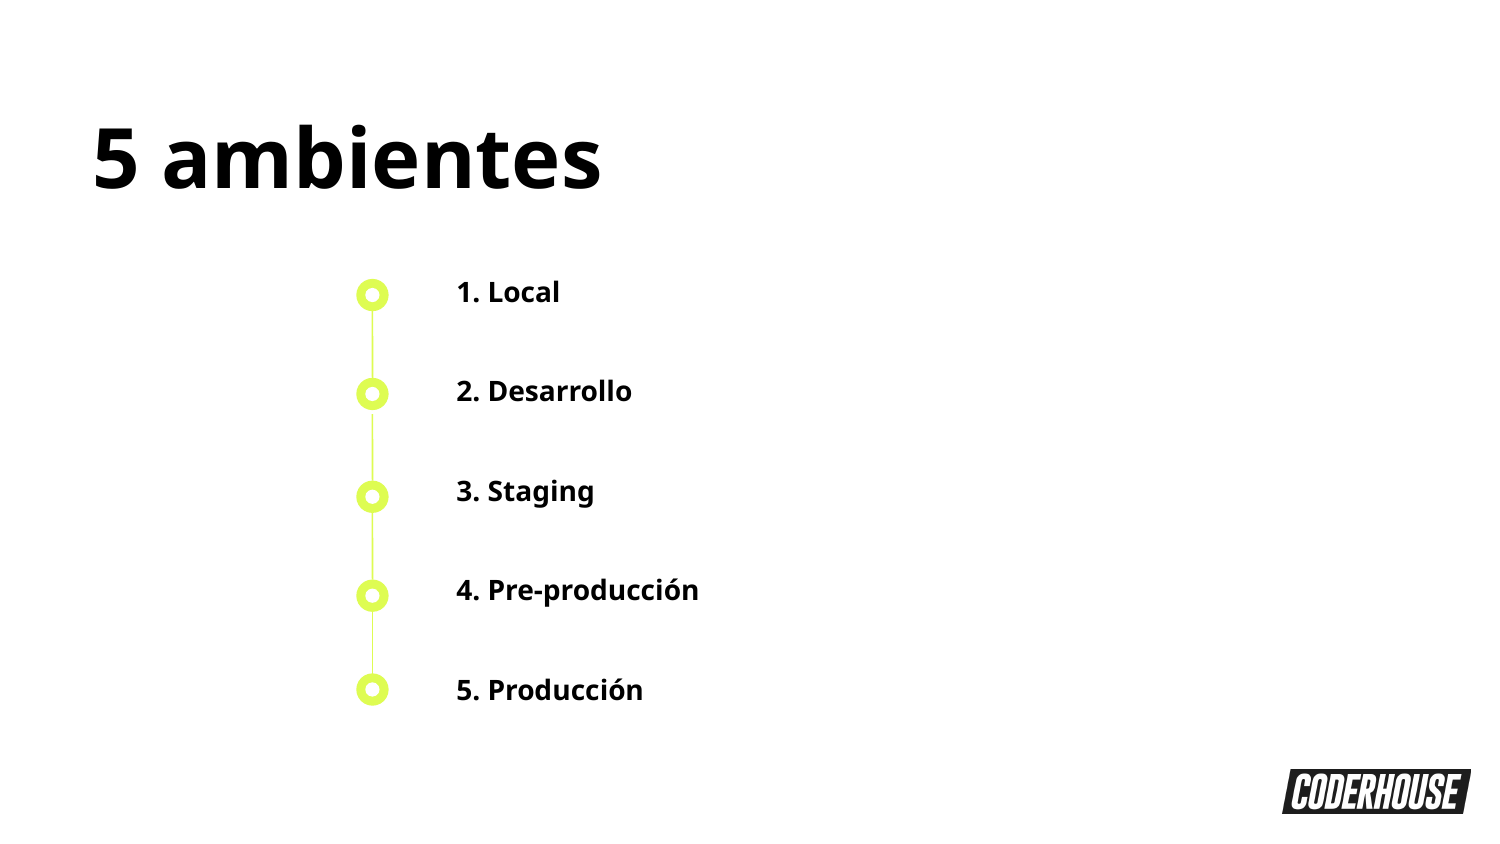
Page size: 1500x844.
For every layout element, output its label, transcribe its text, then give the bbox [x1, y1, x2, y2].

text_box 2. Desarrollo [441, 358, 1144, 423]
text_box 1. Local [441, 259, 1144, 323]
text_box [356, 480, 389, 514]
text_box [356, 673, 389, 706]
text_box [356, 377, 389, 411]
text_box 4. Pre-producción [441, 557, 1144, 622]
picture [1281, 769, 1471, 814]
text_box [356, 278, 389, 312]
text_box 5. Producción [441, 657, 1144, 722]
text_box 3. Staging [441, 458, 1144, 522]
text_box 5 ambientes [77, 101, 1414, 222]
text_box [356, 579, 389, 613]
